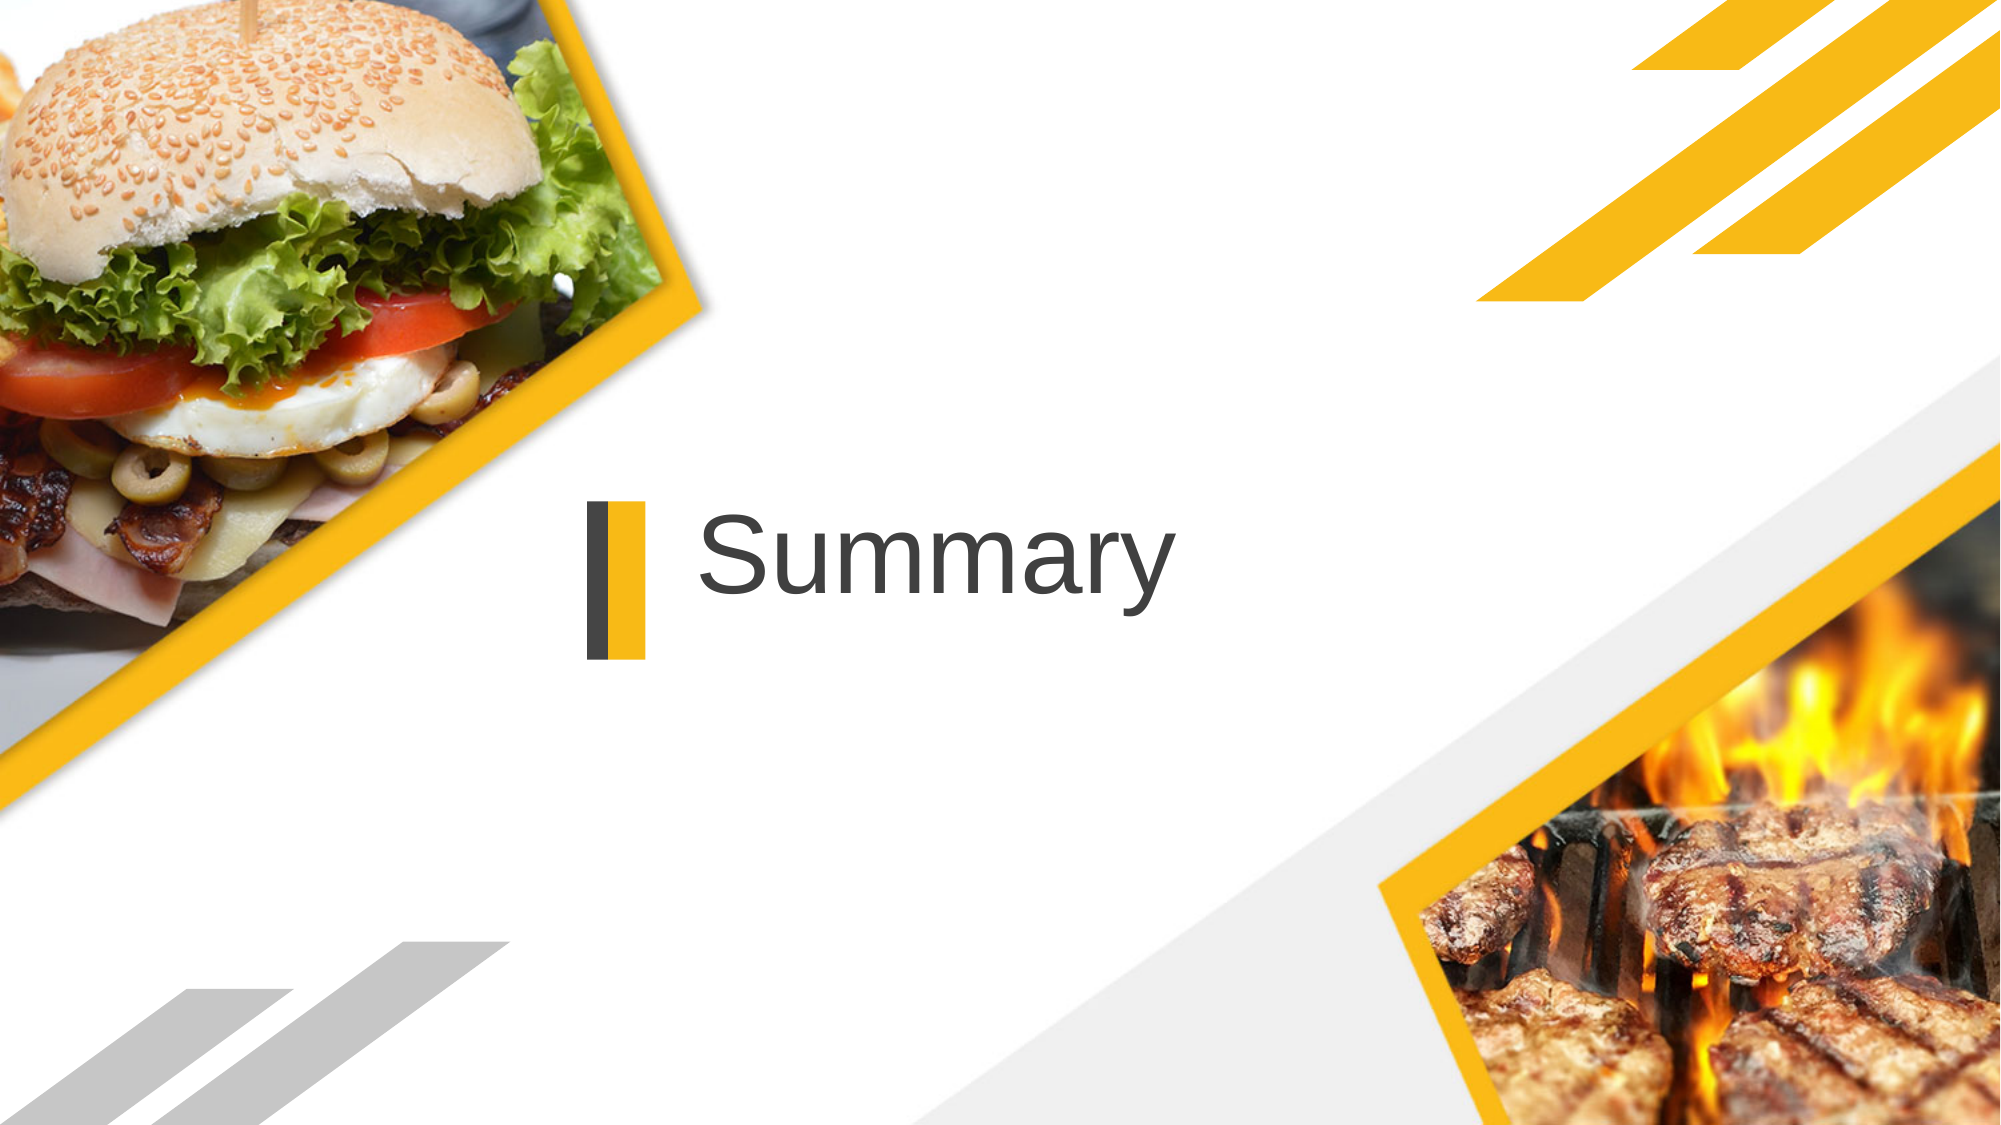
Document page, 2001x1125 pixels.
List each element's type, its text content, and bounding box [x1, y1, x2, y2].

picture [0, 0, 2001, 1125]
list Summary [680, 501, 2000, 613]
